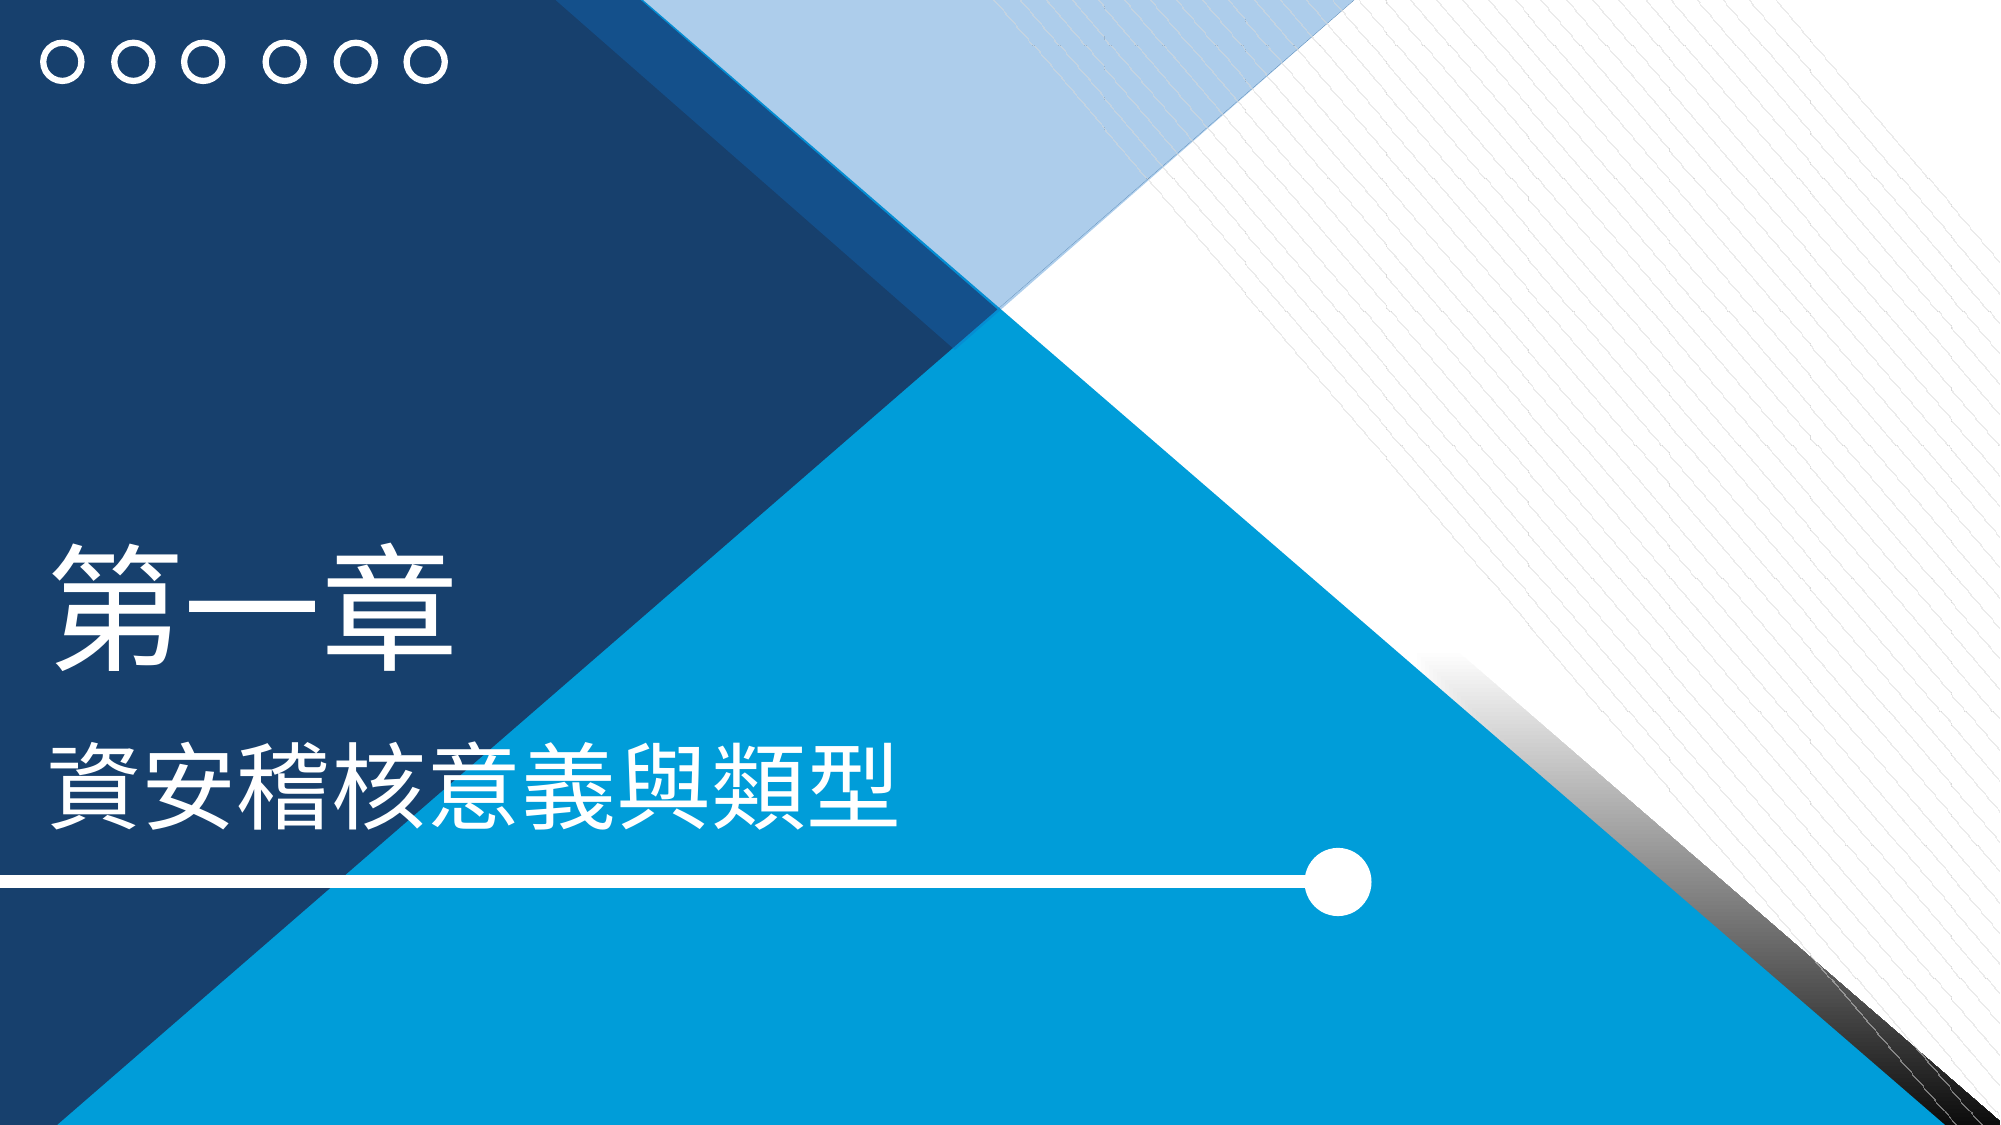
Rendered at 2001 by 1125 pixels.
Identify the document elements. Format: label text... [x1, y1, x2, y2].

text_box 第一章 [31, 515, 705, 695]
title 資安稽核意義與類型 [31, 704, 1757, 858]
picture [916, 255, 996, 378]
picture [932, 0, 2001, 1125]
